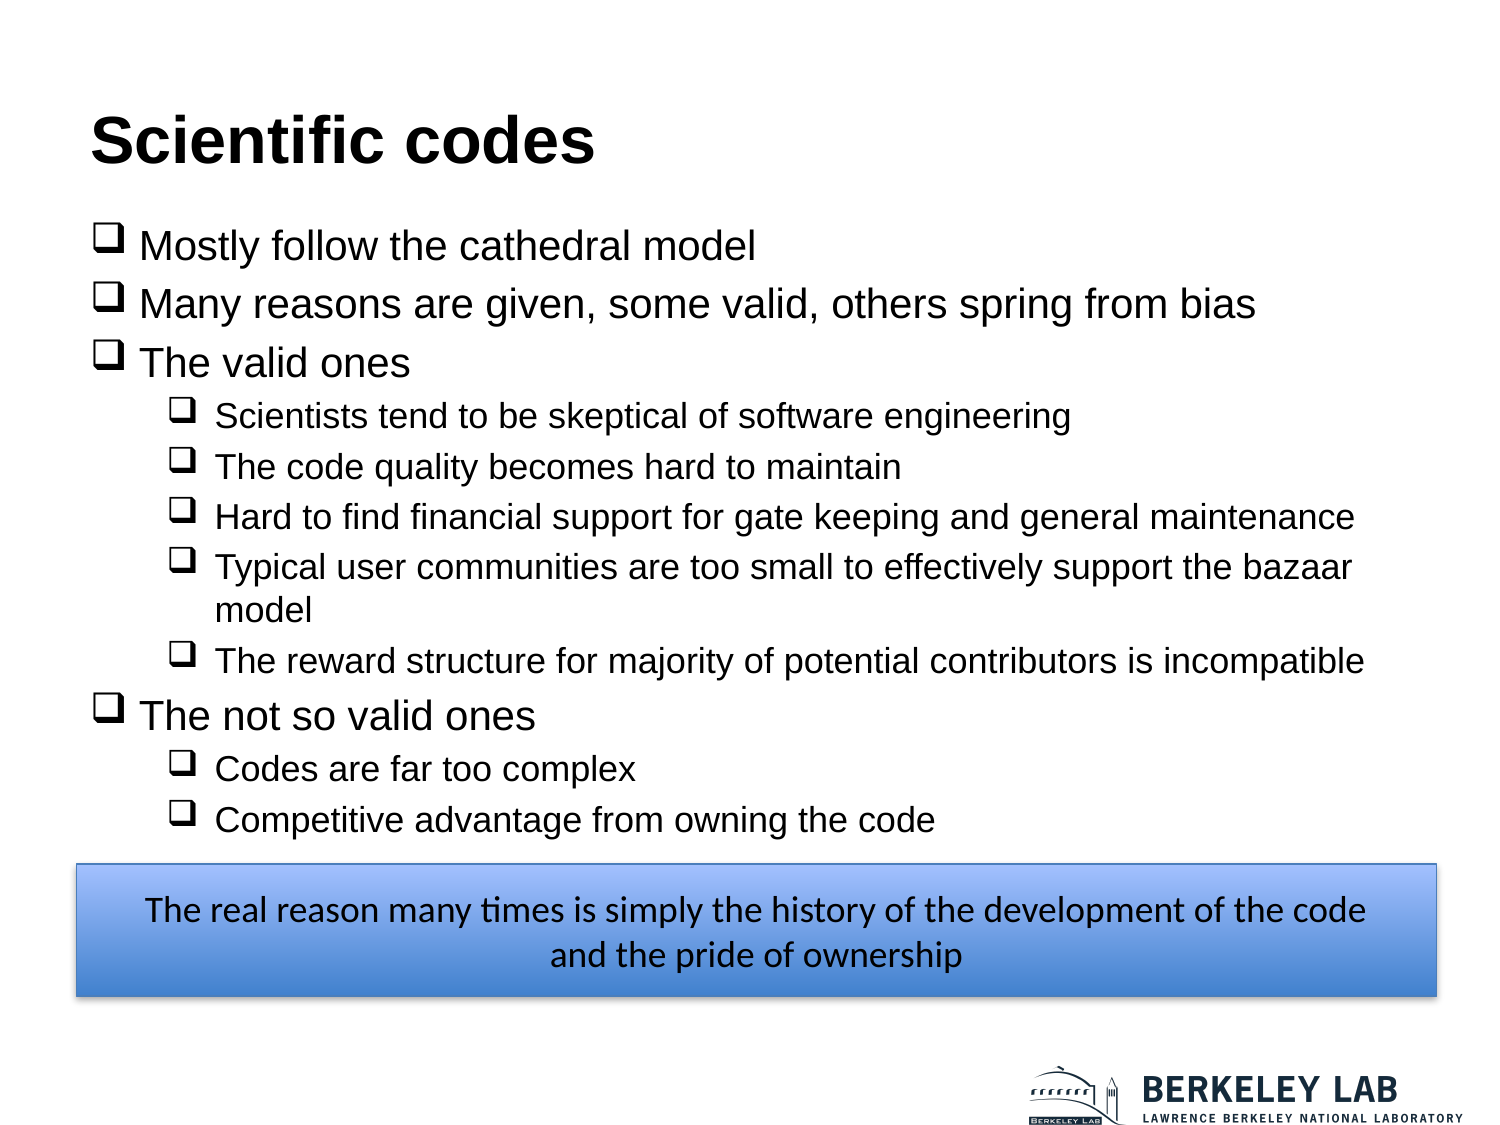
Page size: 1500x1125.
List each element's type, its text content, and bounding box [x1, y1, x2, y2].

text_box The real reason many times is simply the history of the development of the code and the pride of ownership [76, 863, 1437, 997]
list Mostly follow the cathedral model Many reasons are given, some valid, others spring from bias The valid ones Scientists tend to be skeptical of software engineering The code quality becomes hard to maintain Hard to find financial support for gate keeping and general maintenance Typical user communities are too small to effectively support the bazaar model The reward structure for majority of potential contributors is incompatible The not so valid ones Codes are far too complex Competitive advantage from owning the code [74, 210, 1410, 858]
picture [1029, 1065, 1463, 1125]
title Scientific codes [74, 42, 1426, 231]
